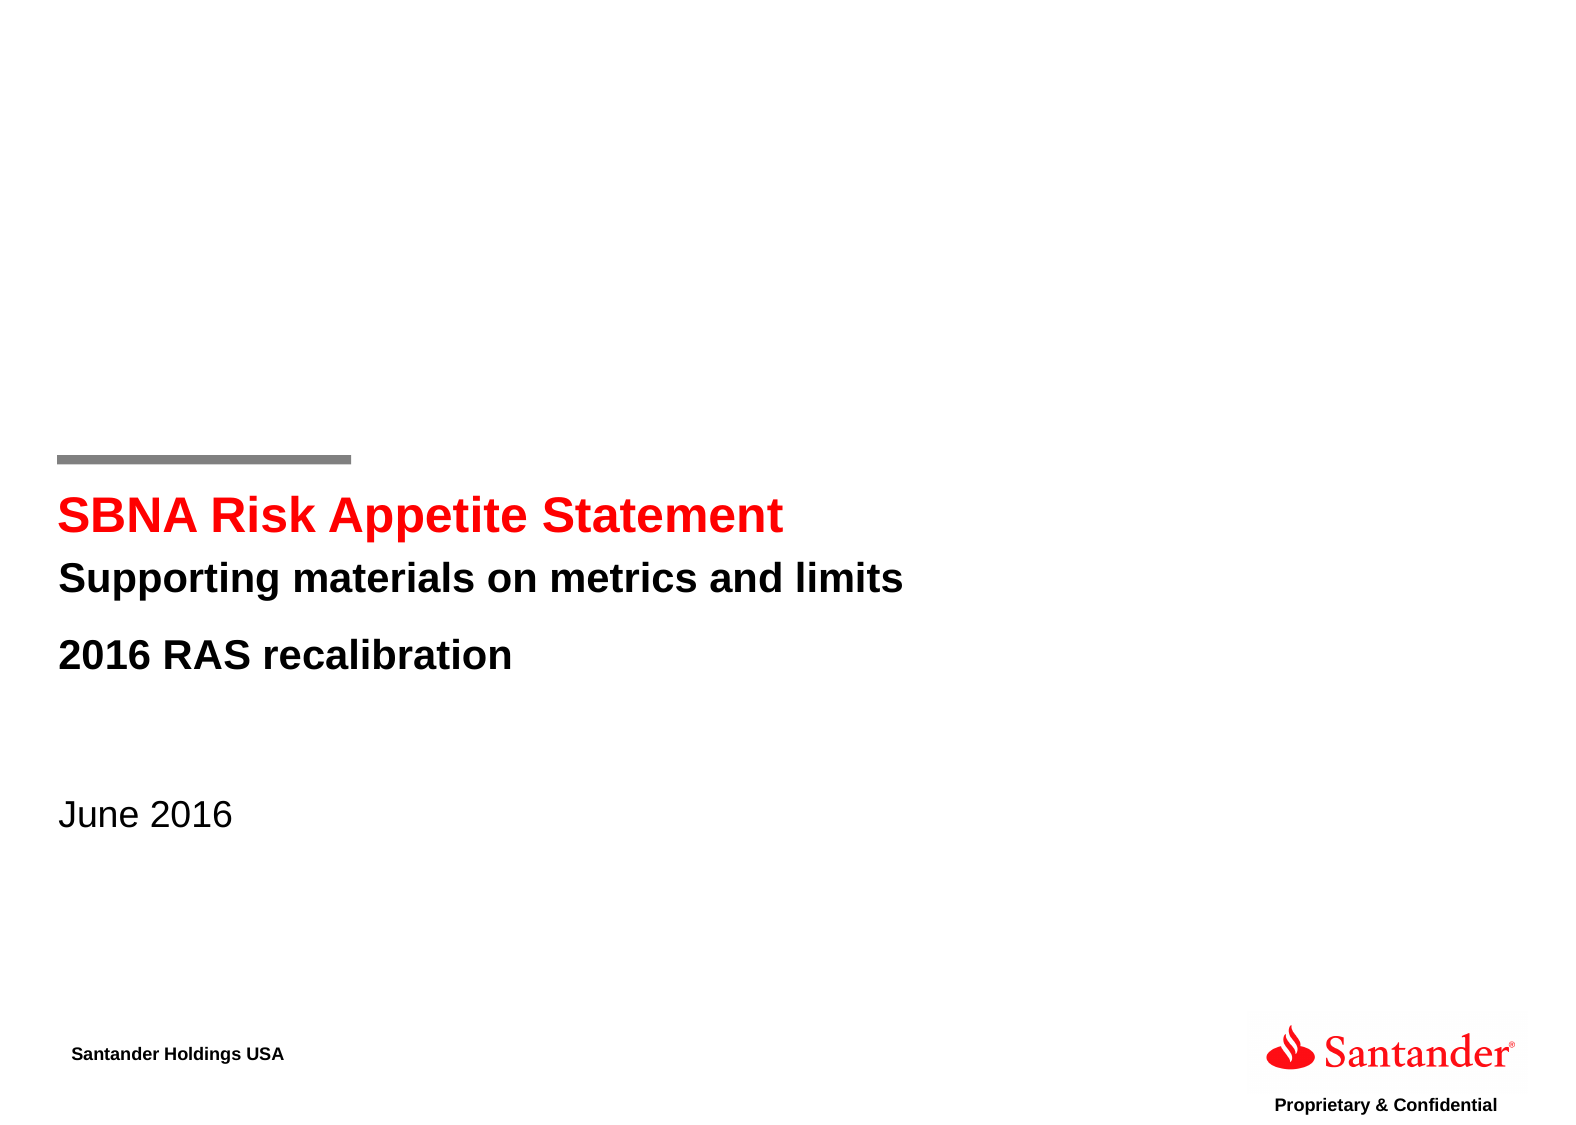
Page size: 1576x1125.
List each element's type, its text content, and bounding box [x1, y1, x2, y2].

list Supporting materials on metrics and limits 2016 RAS recalibration [58, 537, 1460, 595]
list SBNA Risk Appetite Statement [57, 475, 1460, 533]
picture [1247, 1011, 1528, 1094]
list June 2016 [58, 783, 805, 854]
